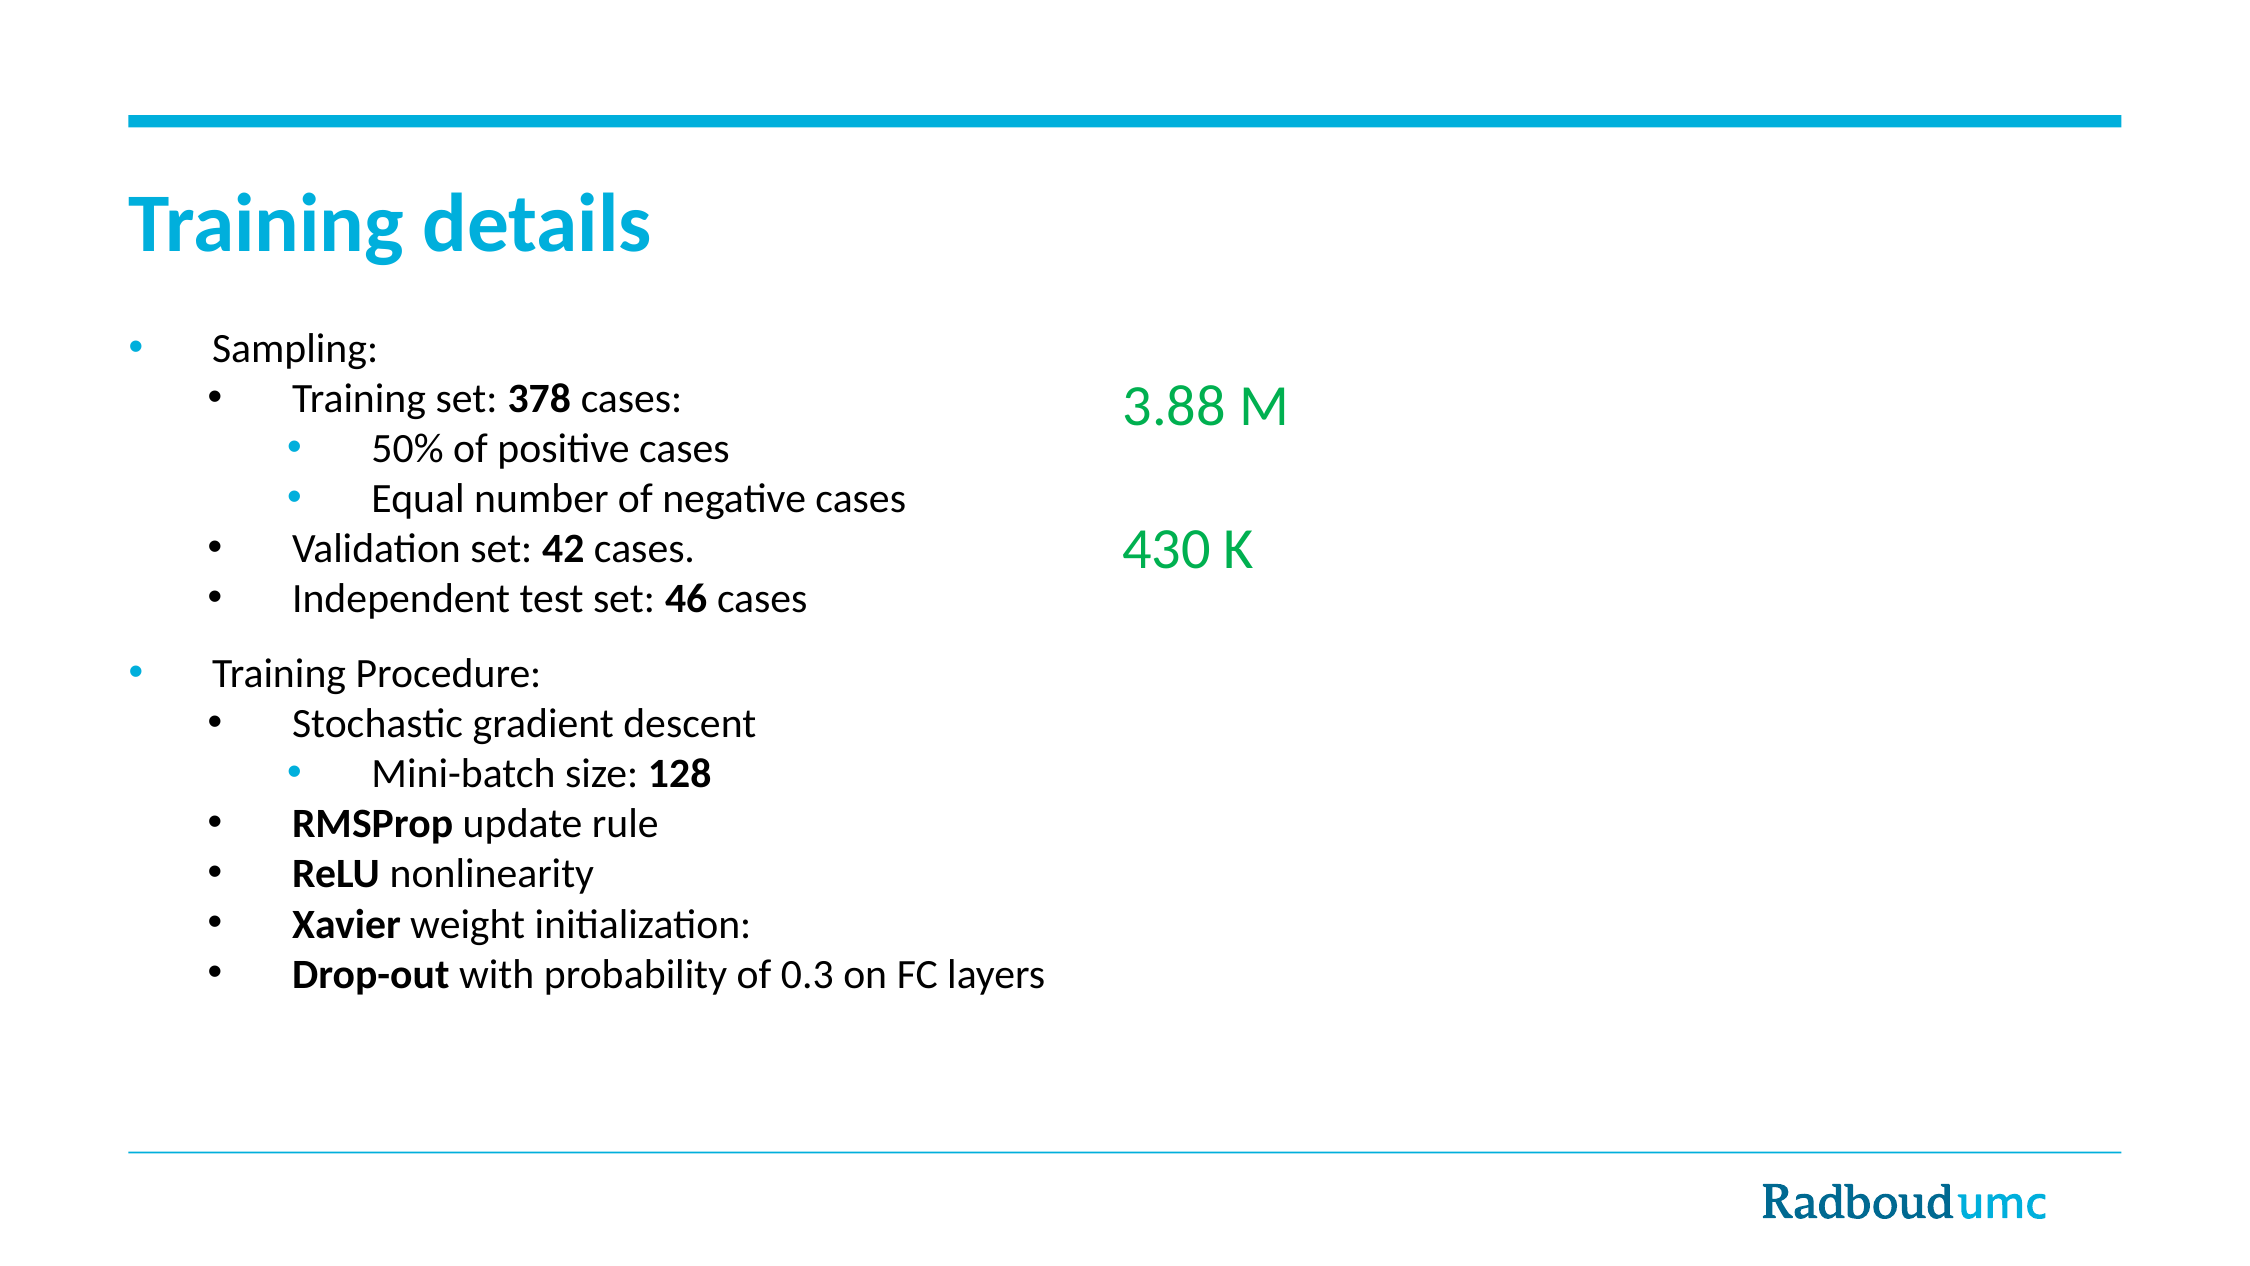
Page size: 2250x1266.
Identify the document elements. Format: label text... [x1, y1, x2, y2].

title Training details [128, 136, 2122, 268]
